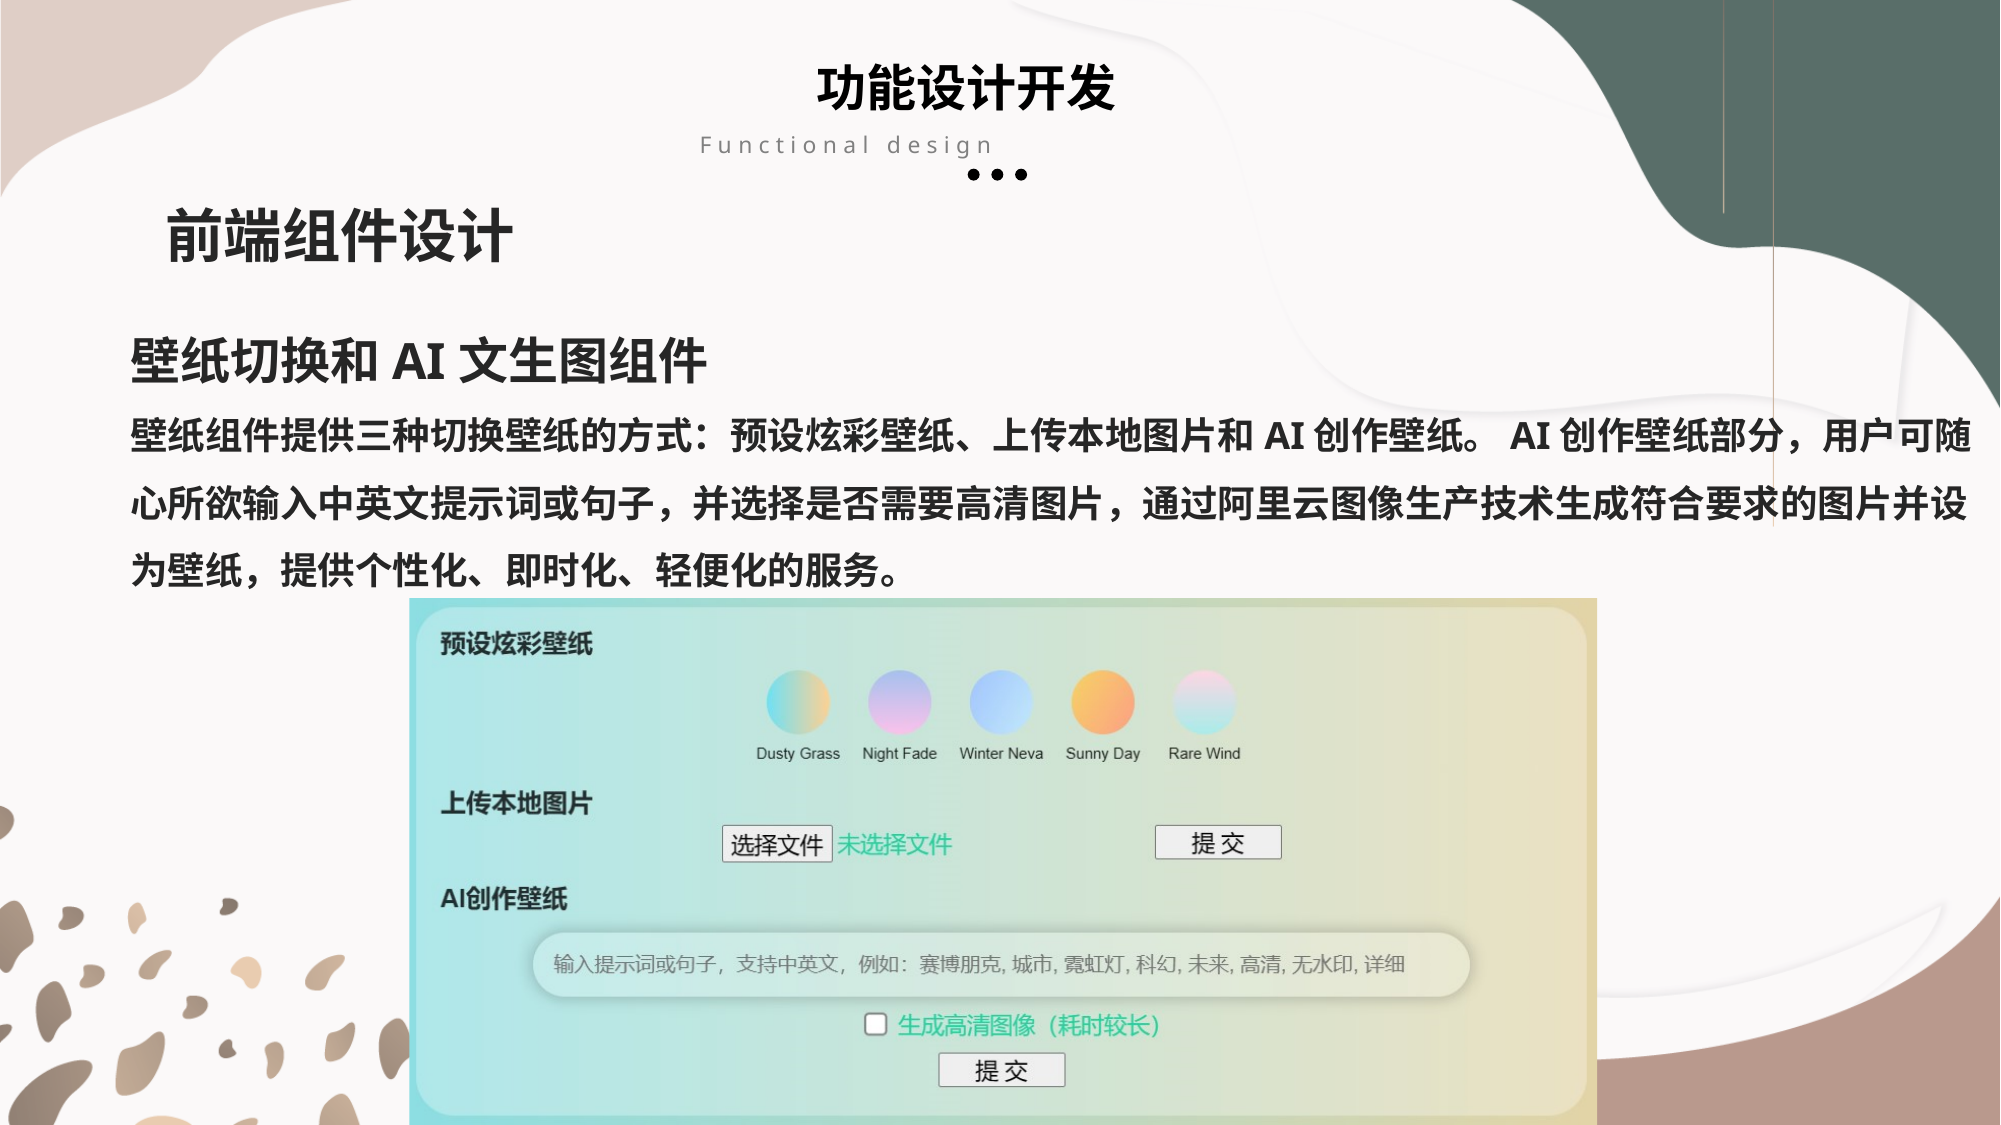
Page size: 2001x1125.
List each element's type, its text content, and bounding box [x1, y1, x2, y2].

text_box 前端组件设计 [150, 191, 991, 277]
text_box 壁纸切换和AI文生图组件 壁纸组件提供三种切换壁纸的方式：预设炫彩壁纸、上传本地图片和AI创作壁纸。AI创作壁纸部分，用户可随心所欲输入中英文提示词或句子，并选择是否需要高清图片，通过阿里云图像生产技术生成符合要求的图片并设为壁纸，提供个性化、即时化、轻便化的服务。 [115, 292, 1993, 600]
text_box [699, 56, 1301, 189]
picture [0, 0, 2000, 1125]
